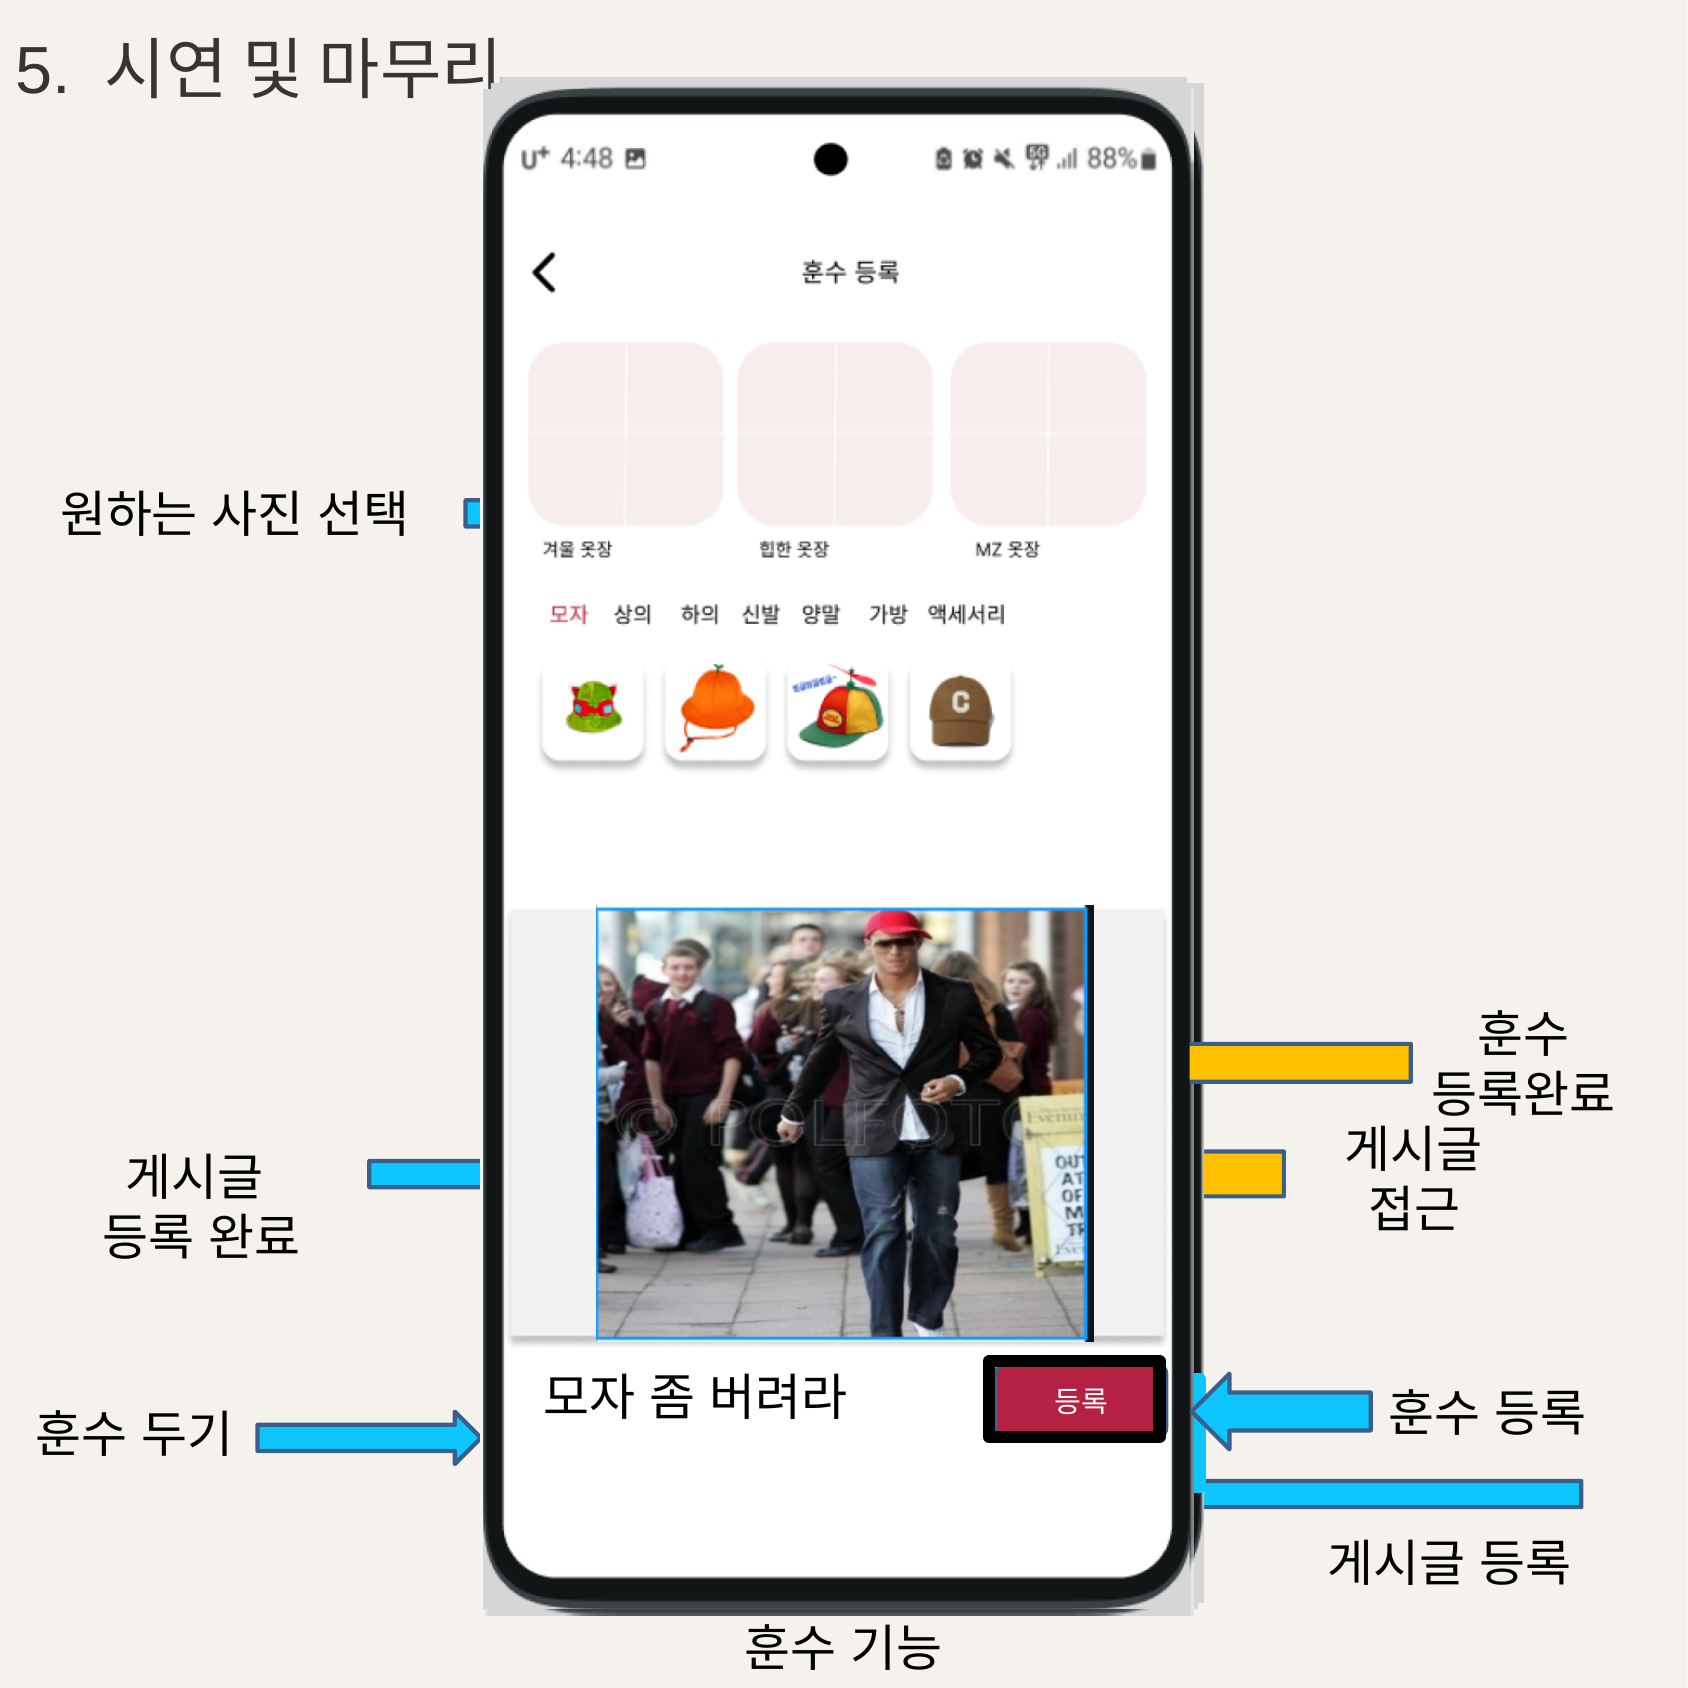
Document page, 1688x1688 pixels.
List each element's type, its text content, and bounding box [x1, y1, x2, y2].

text_box [1209, 1041, 1403, 1084]
text_box [1209, 1478, 1584, 1510]
text_box 게시글 등록 완료 [28, 1137, 376, 1273]
text_box 훈수 등록 [1322, 1373, 1652, 1449]
text_box [376, 1158, 474, 1190]
text_box [308, 1409, 474, 1467]
text_box [1209, 1149, 1286, 1199]
text_box 게시글 접근 [1294, 1110, 1534, 1246]
text_box [463, 498, 474, 529]
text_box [482, 89, 1190, 1609]
text_box [1209, 1371, 1373, 1452]
text_box 5. 시연 및 마무리 [0, 19, 1141, 115]
text_box 원하는 사진 선택 [16, 475, 454, 551]
text_box 게시글 등록 [1275, 1523, 1624, 1599]
text_box 훈수 기능 [669, 1624, 1018, 1684]
picture [479, 77, 1205, 1616]
text_box 훈수 두기 [0, 1395, 308, 1470]
text_box 훈수 등록완료 [1403, 994, 1644, 1130]
